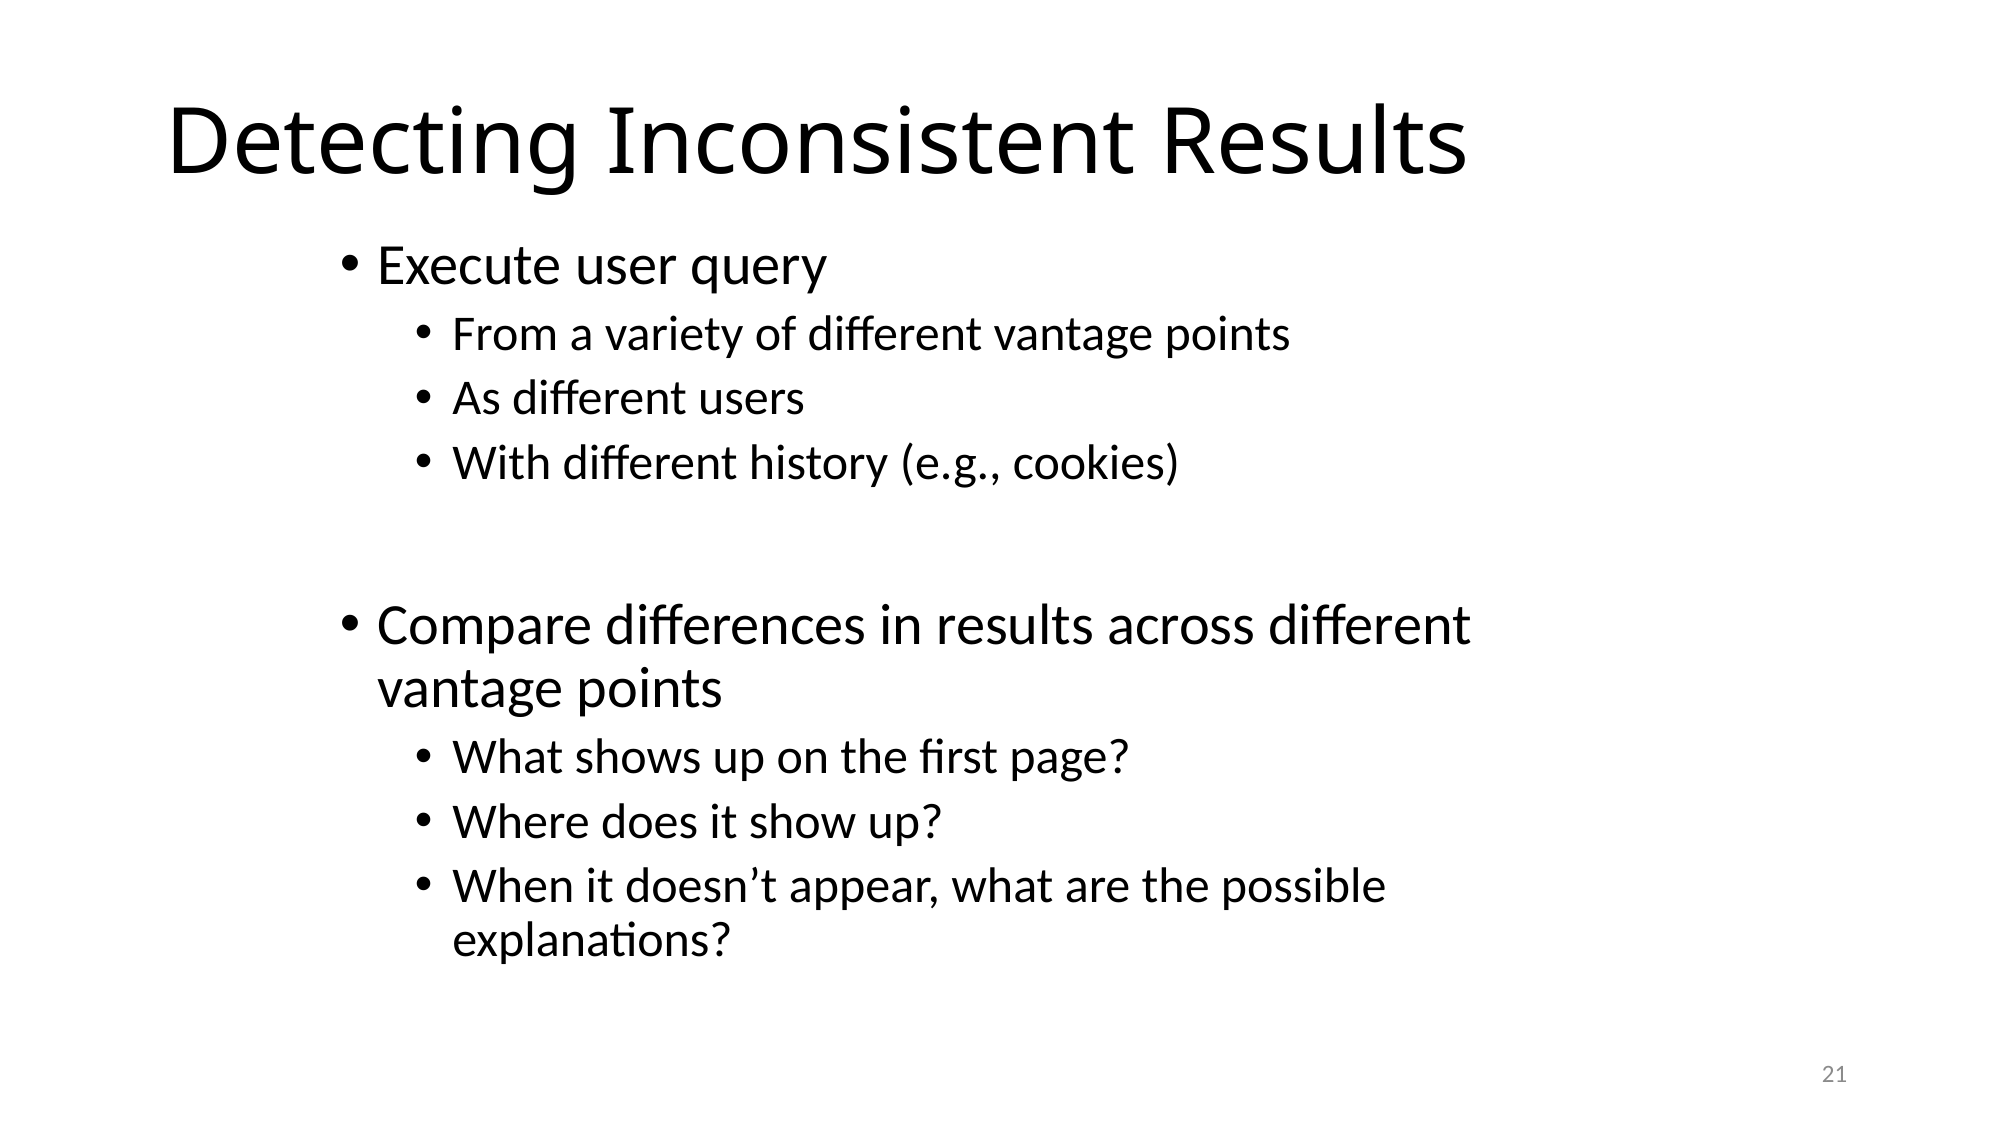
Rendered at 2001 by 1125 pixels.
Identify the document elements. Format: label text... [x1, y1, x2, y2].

title Detecting Inconsistent Results [150, 49, 1626, 238]
slide_number 21 [1412, 1042, 1863, 1103]
list Execute user query From a variety of different vantage points As different users With different history (e.g., cookies) Compare differences in results across different vantage points What shows up on the first page? Where does it show up? When it doesn’t appear, what are the possible explanations? [324, 226, 1675, 970]
